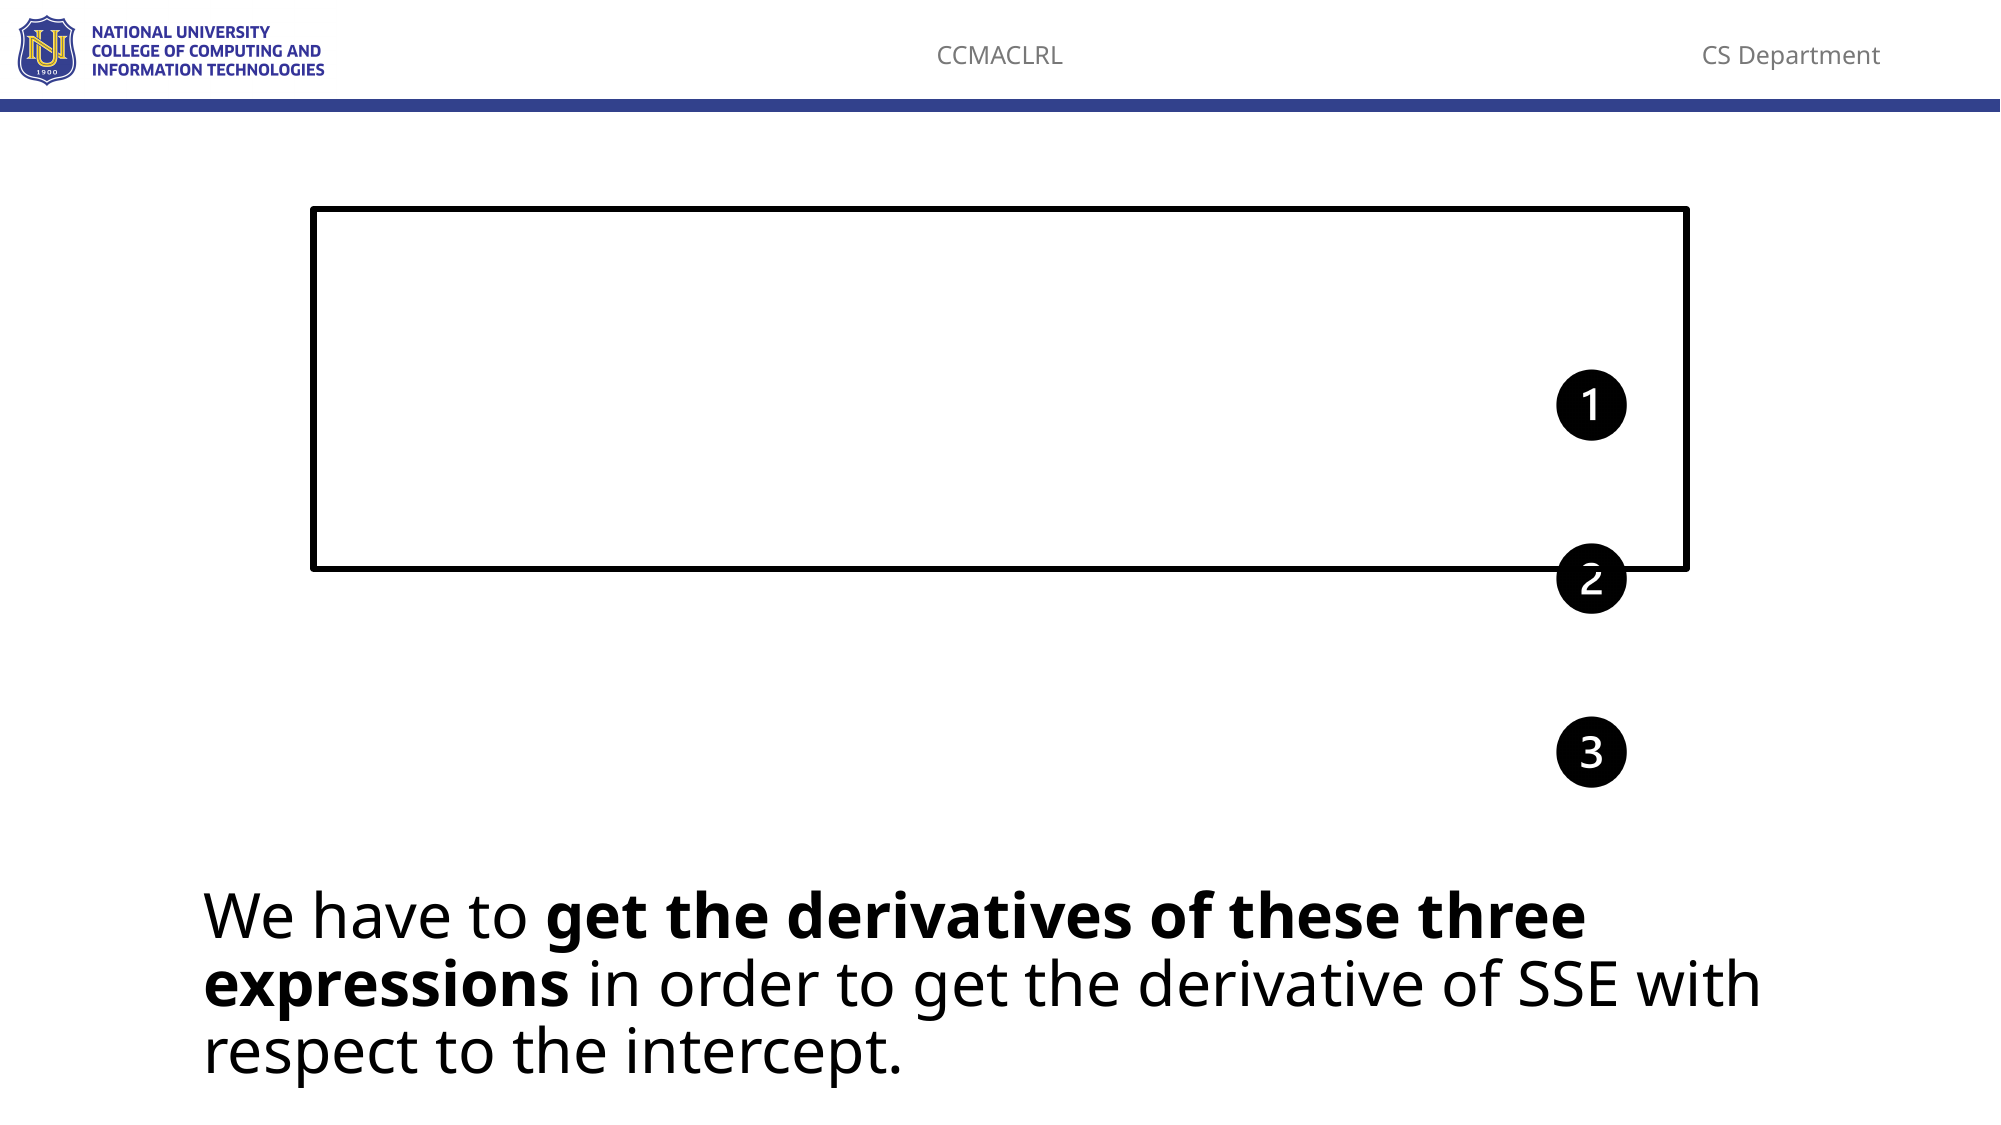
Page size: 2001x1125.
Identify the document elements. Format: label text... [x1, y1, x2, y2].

picture [1546, 707, 1637, 797]
picture [0, 0, 337, 99]
text_box We have to get the derivatives of these three expressions in order to get the derivative of SSE with respect to the intercept. [188, 877, 1896, 1016]
picture [1546, 533, 1637, 624]
picture [1546, 360, 1637, 450]
